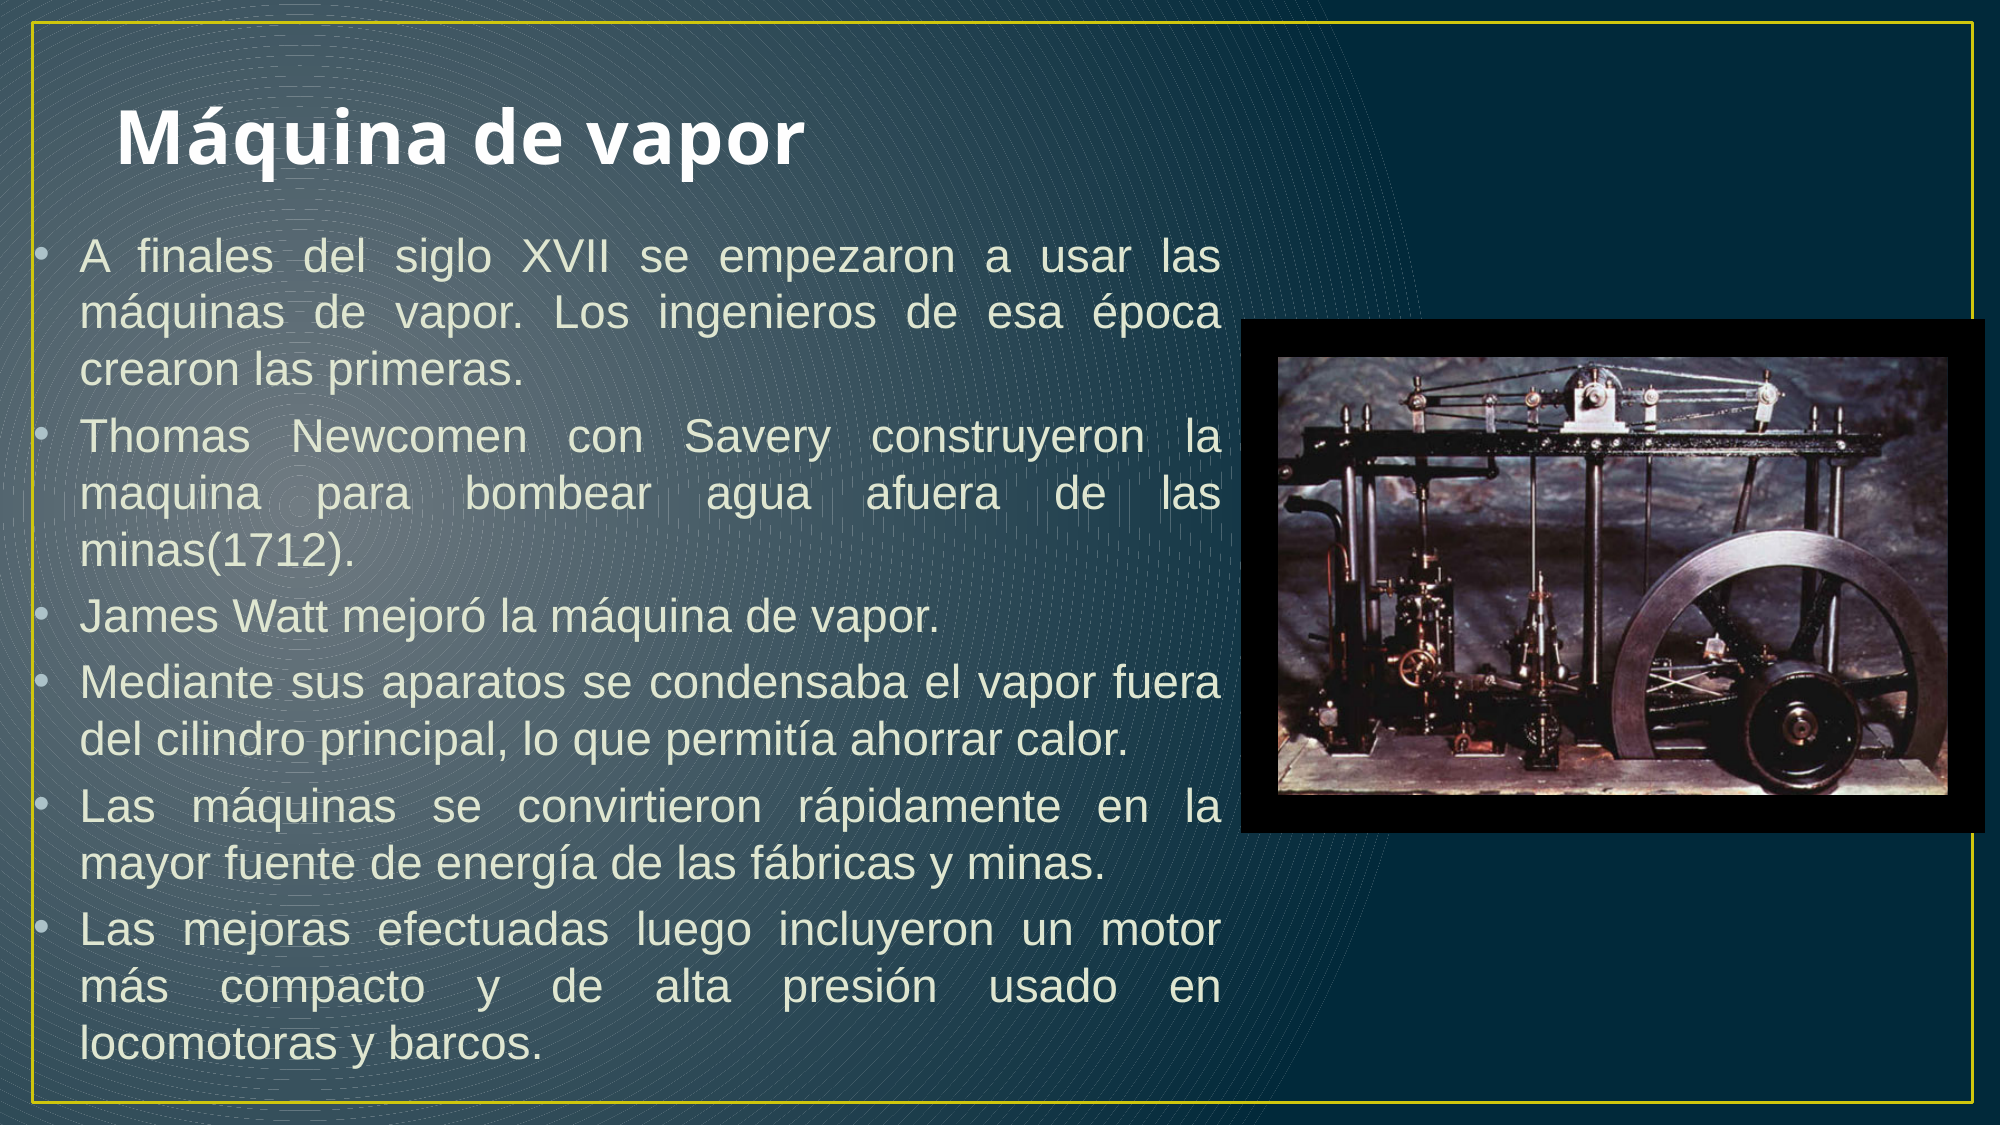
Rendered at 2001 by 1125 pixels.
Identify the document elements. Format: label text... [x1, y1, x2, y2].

title Máquina de vapor [99, 0, 1900, 188]
picture [1277, 356, 1948, 796]
list A finales del siglo XVII se empezaron a usar las máquinas de vapor. Los ingenieros de esa época crearon las primeras. Thomas Newcomen con Savery construyeron la maquina para bombear agua afuera de las minas(1712). James Watt mejoró la máquina de vapor. Mediante sus aparatos se condensaba el vapor fuera del cilindro principal, lo que permitía ahorrar calor. Las máquinas se convirtieron rápidamente en la mayor fuente de energía de las fábricas y minas. Las mejoras efectuadas luego incluyeron un motor más compacto y de alta presión usado en locomotoras y barcos. [18, 217, 1239, 1094]
